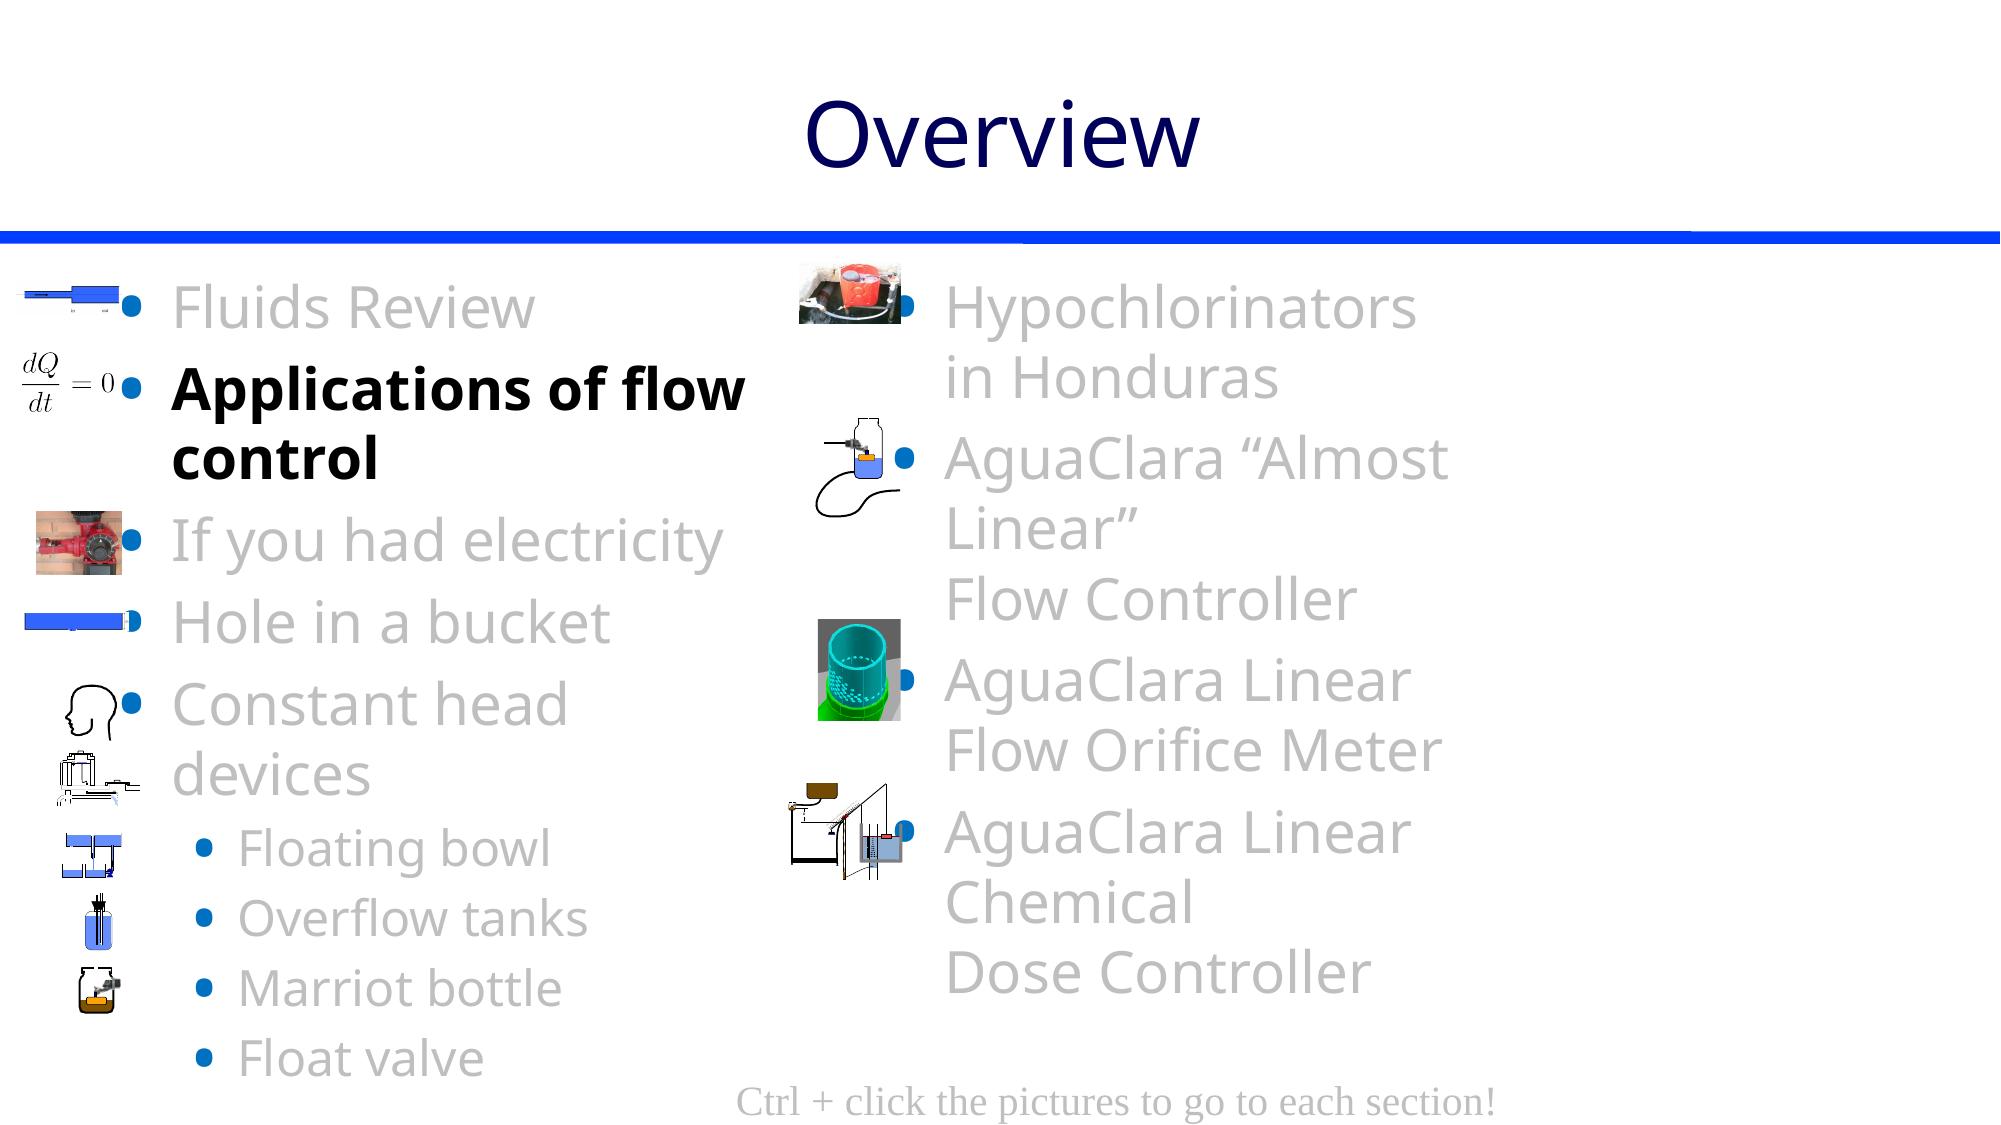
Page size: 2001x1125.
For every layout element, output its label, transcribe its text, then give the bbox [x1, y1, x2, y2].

list Hypochlorinators in Honduras AguaClara “Almost Linear” Flow Controller AguaClara Linear Flow Orifice Meter AguaClara Linear Chemical Dose Controller [872, 262, 1536, 1006]
picture [36, 511, 122, 576]
picture [58, 680, 122, 744]
picture [56, 750, 141, 807]
text_box Ctrl + click the pictures to go to each section! [721, 1066, 1536, 1125]
picture [21, 352, 115, 413]
text_box [120, 710, 127, 750]
text_box [100, 891, 116, 960]
picture [23, 612, 129, 631]
picture [817, 619, 901, 721]
picture [84, 888, 113, 951]
picture [799, 416, 901, 518]
picture [13, 281, 122, 317]
list Fluids Review Applications of flow control If you had electricity Hole in a bucket Constant head devices Floating bowl Overflow tanks Marriot bottle Float valve [100, 262, 765, 1055]
picture [788, 777, 903, 880]
title Overview [75, 37, 1930, 225]
picture [799, 262, 901, 325]
picture [77, 960, 122, 1014]
picture [61, 831, 122, 878]
